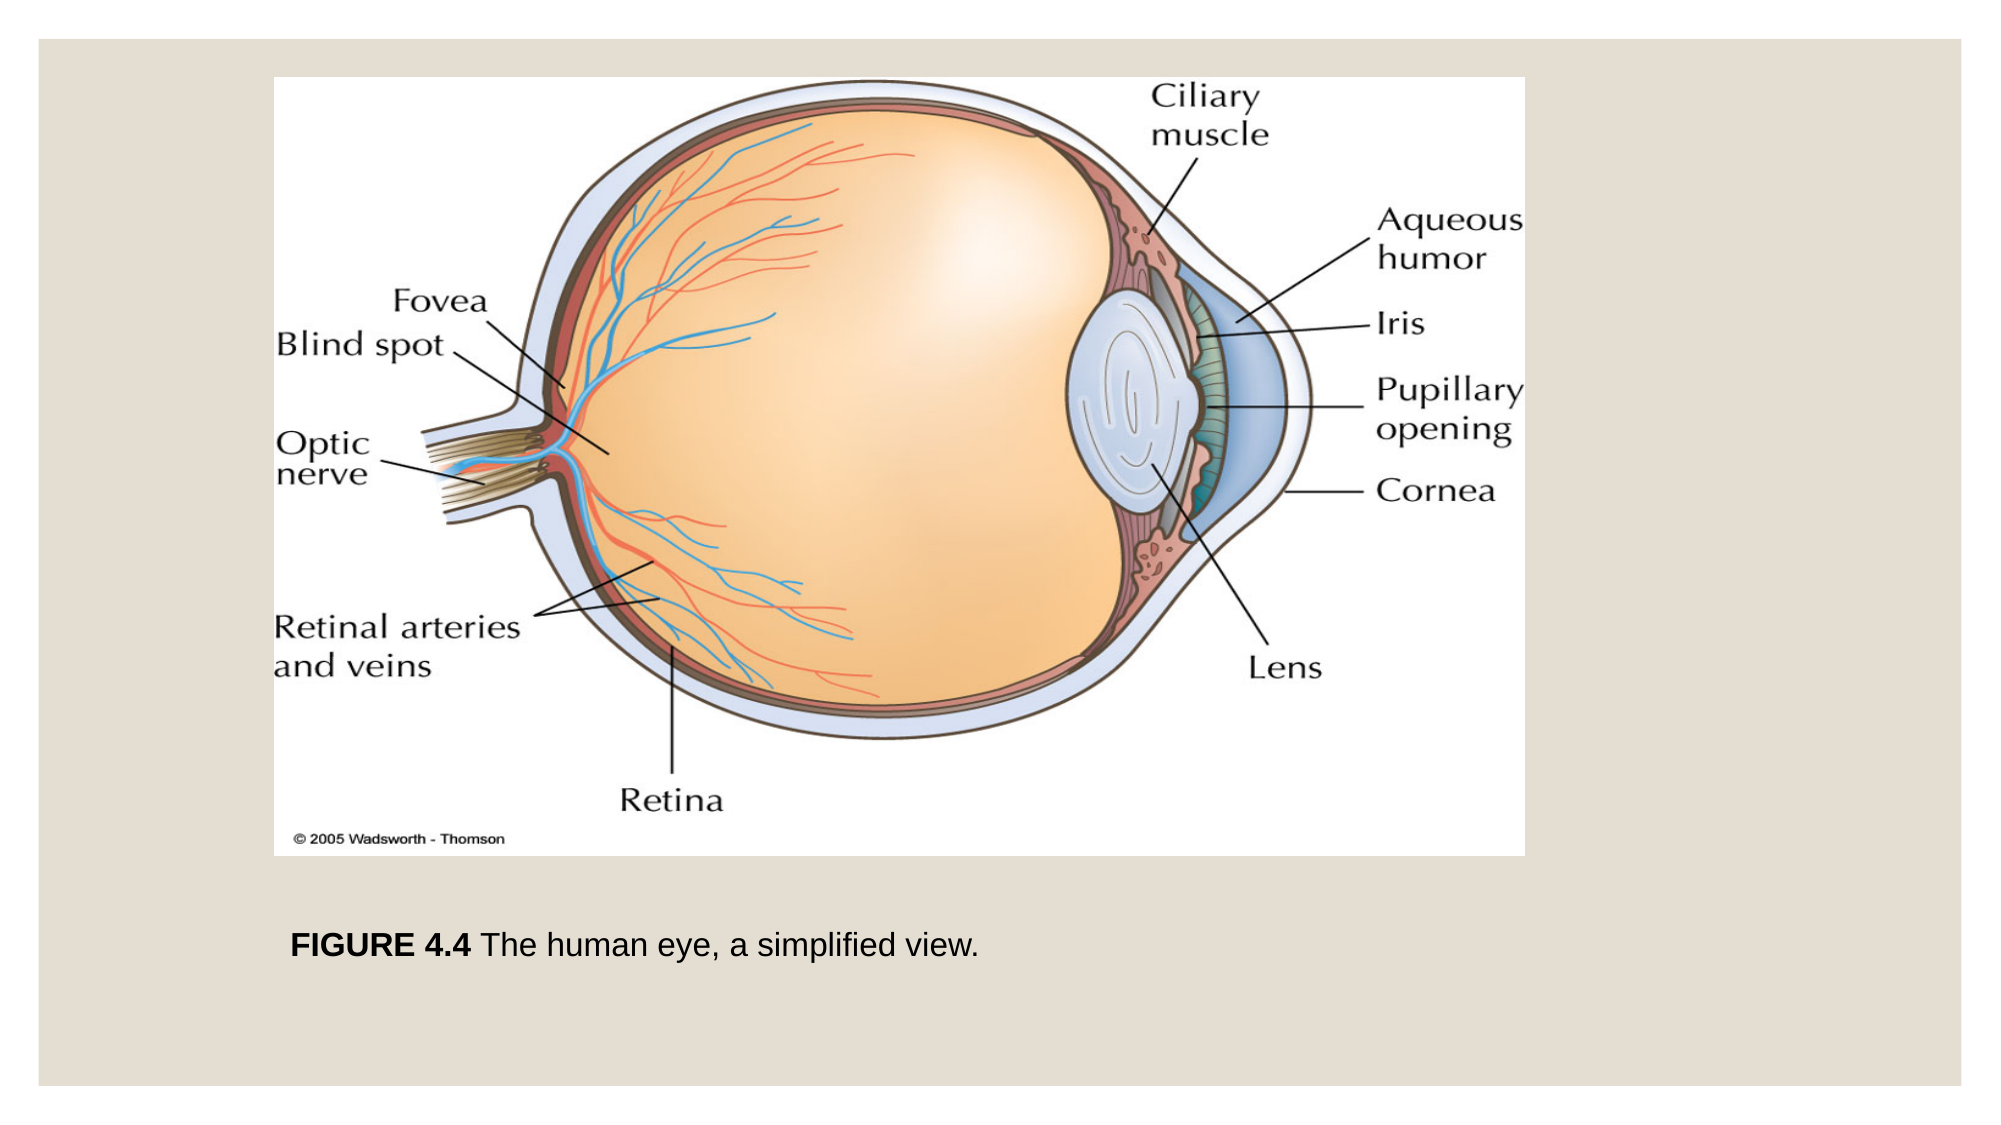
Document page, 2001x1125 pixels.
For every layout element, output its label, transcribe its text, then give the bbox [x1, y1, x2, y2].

text_box FIGURE 4.4 The human eye, a simplified view. [275, 915, 1005, 971]
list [274, 77, 1525, 856]
